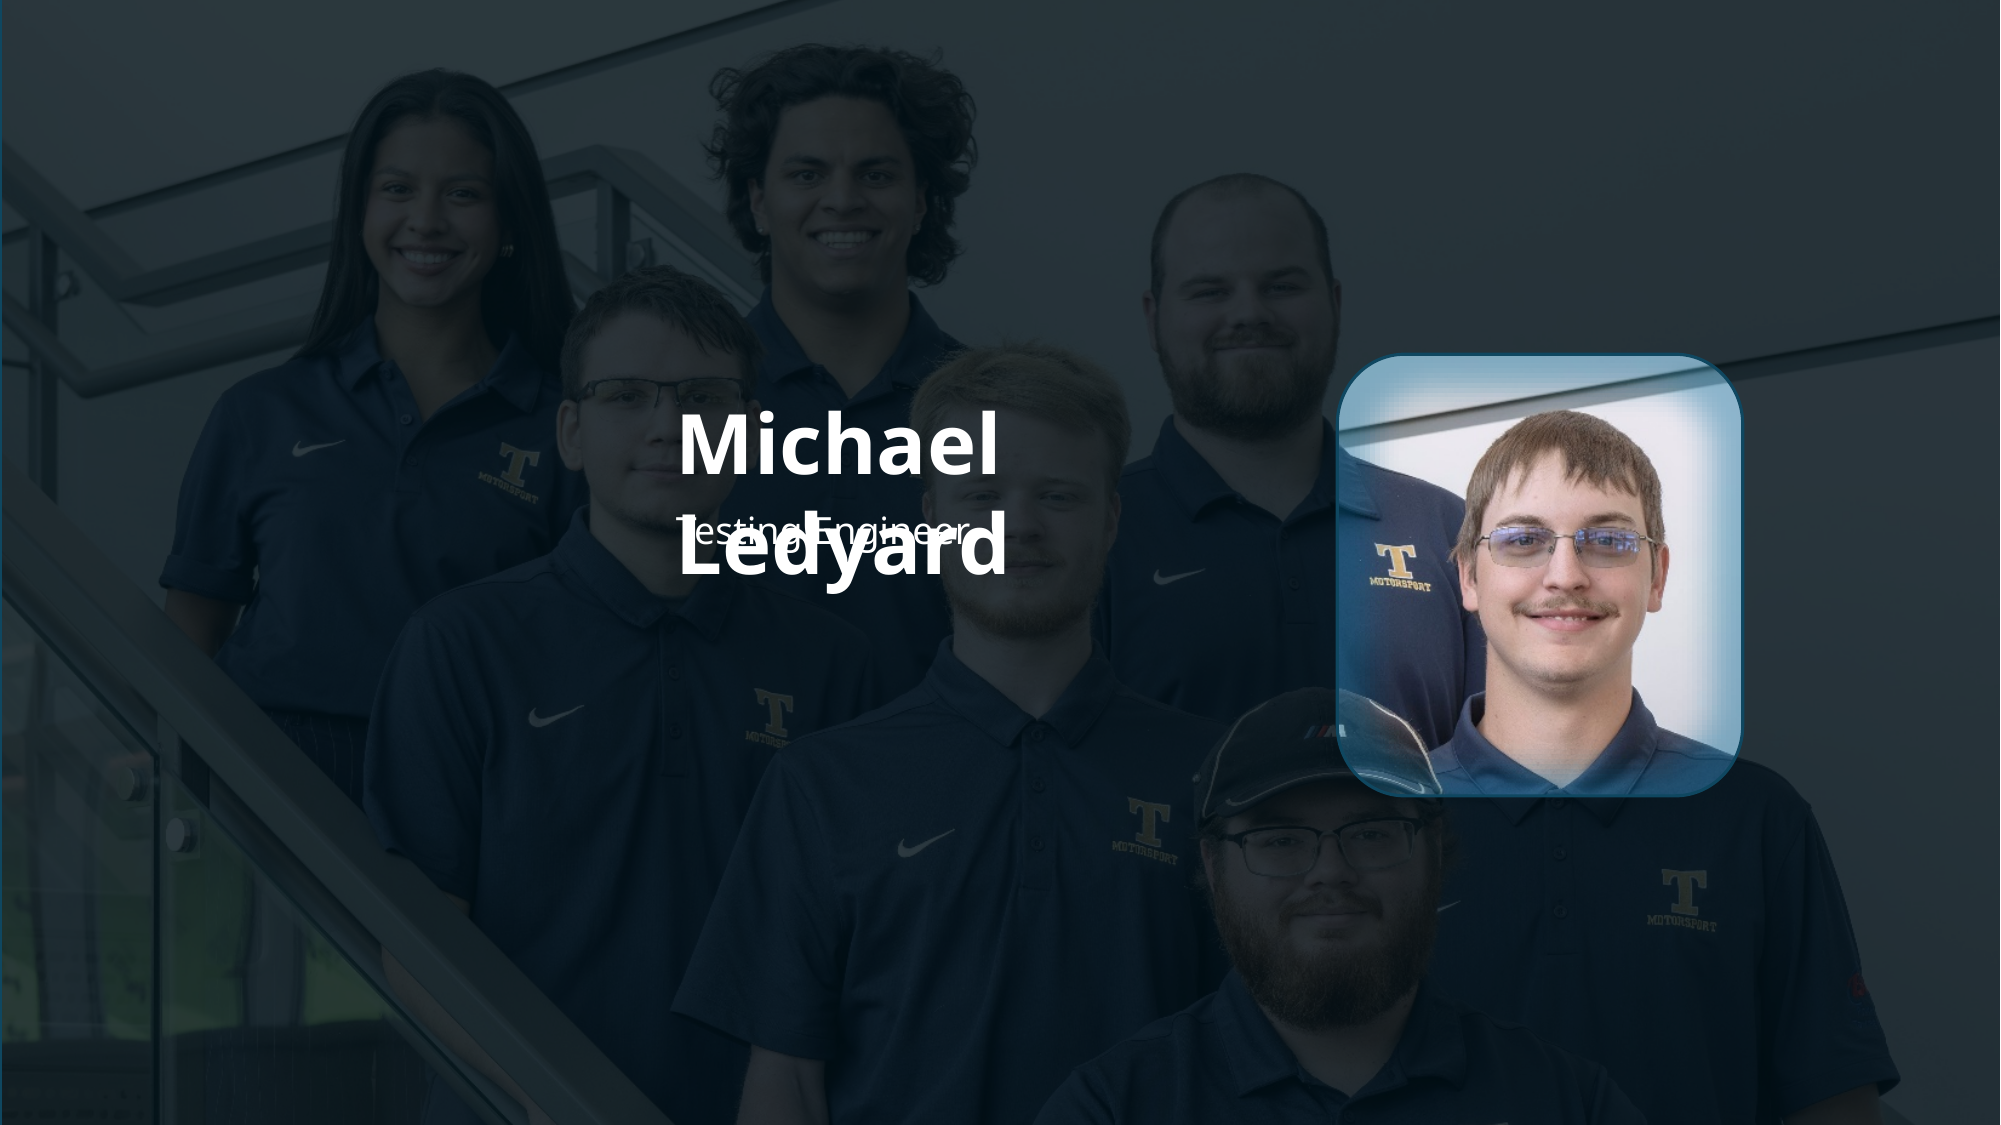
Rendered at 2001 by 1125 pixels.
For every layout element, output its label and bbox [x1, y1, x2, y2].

list [0, 0, 2000, 1125]
